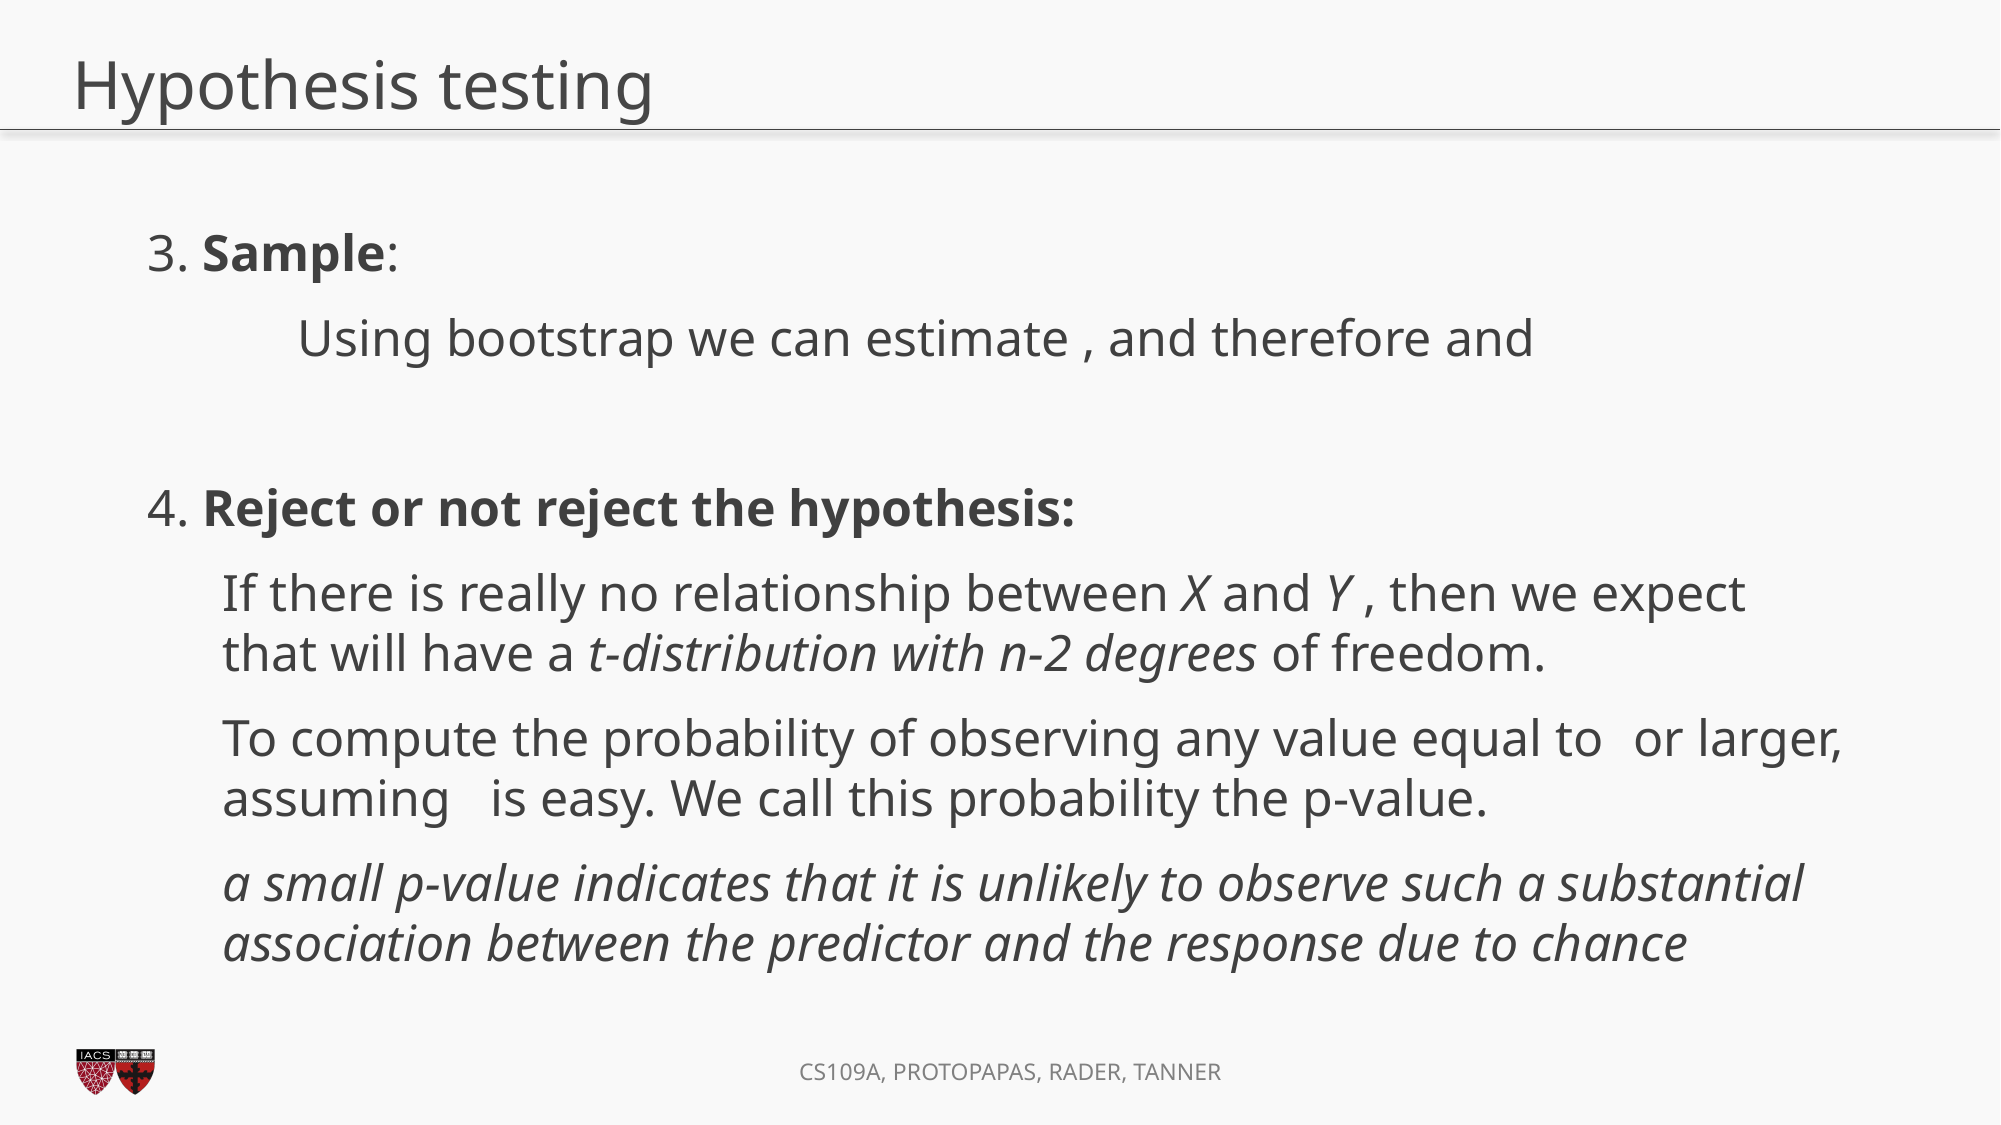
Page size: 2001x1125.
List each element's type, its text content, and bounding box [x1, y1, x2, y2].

title Hypothesis testing [57, 35, 1943, 162]
picture [75, 1049, 155, 1095]
